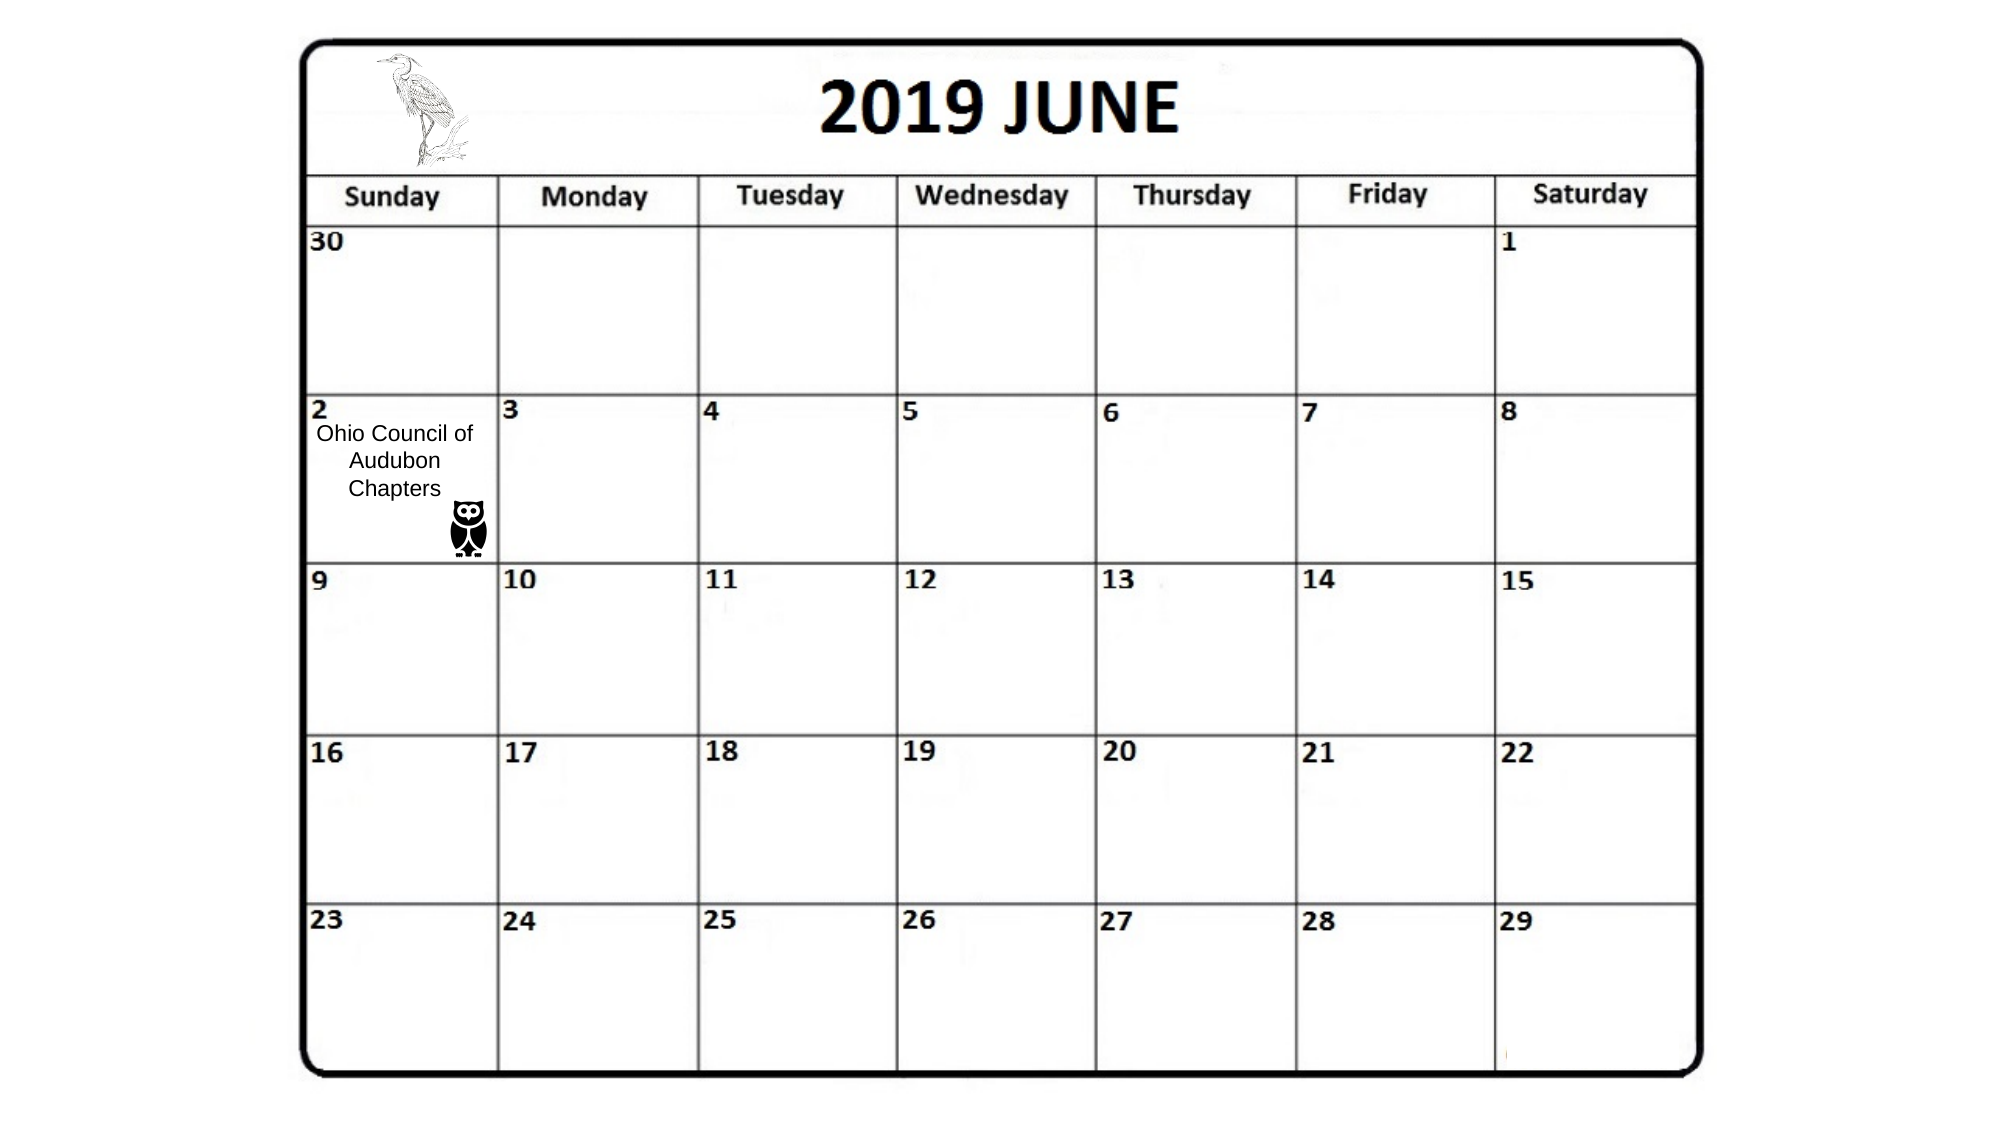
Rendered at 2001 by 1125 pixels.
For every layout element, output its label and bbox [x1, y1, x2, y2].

picture [249, 0, 1751, 1125]
